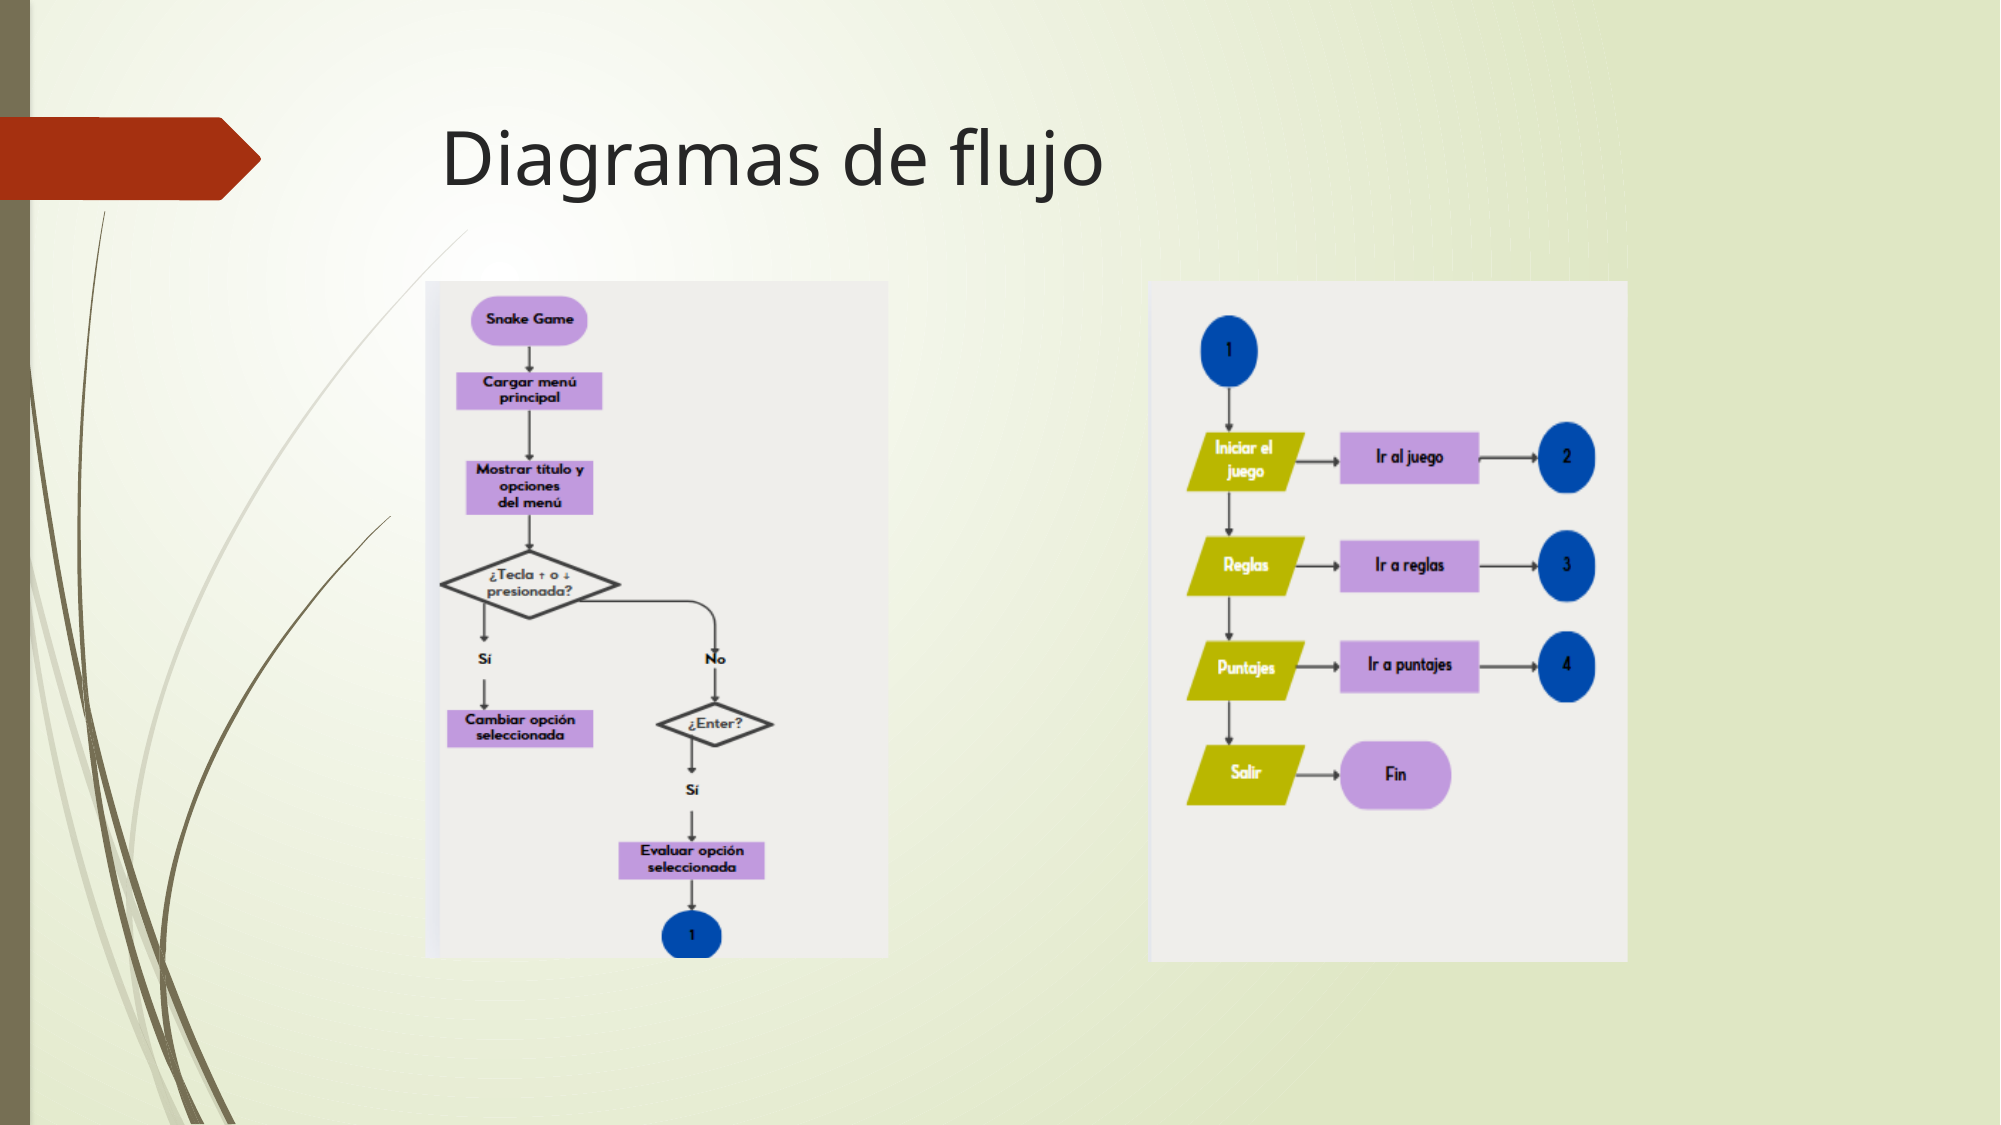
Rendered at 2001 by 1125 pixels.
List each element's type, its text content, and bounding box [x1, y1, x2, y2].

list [425, 280, 889, 959]
title Diagramas de flujo [425, 102, 1888, 313]
picture [1147, 281, 1628, 962]
